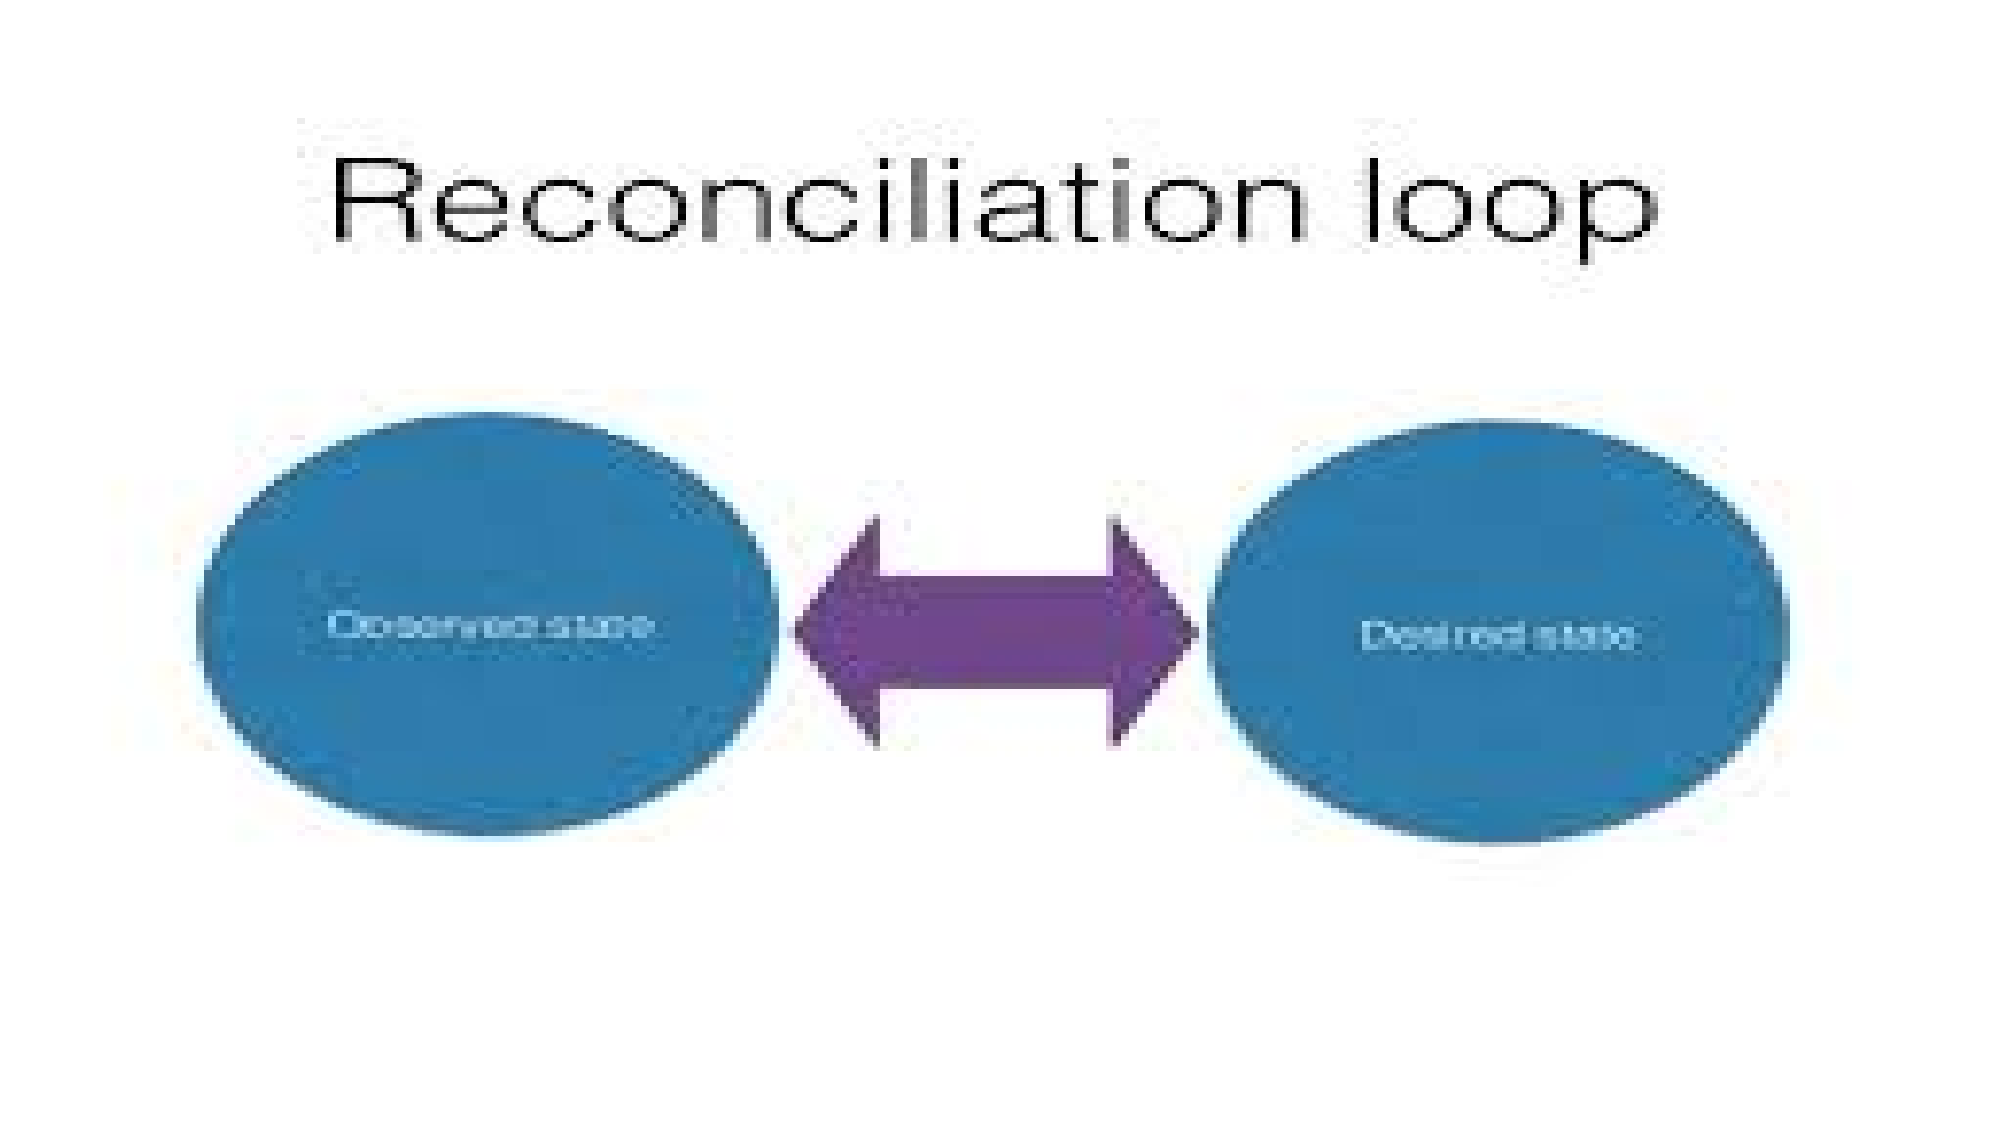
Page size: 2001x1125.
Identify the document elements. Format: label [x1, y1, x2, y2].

list [0, 28, 2000, 1125]
